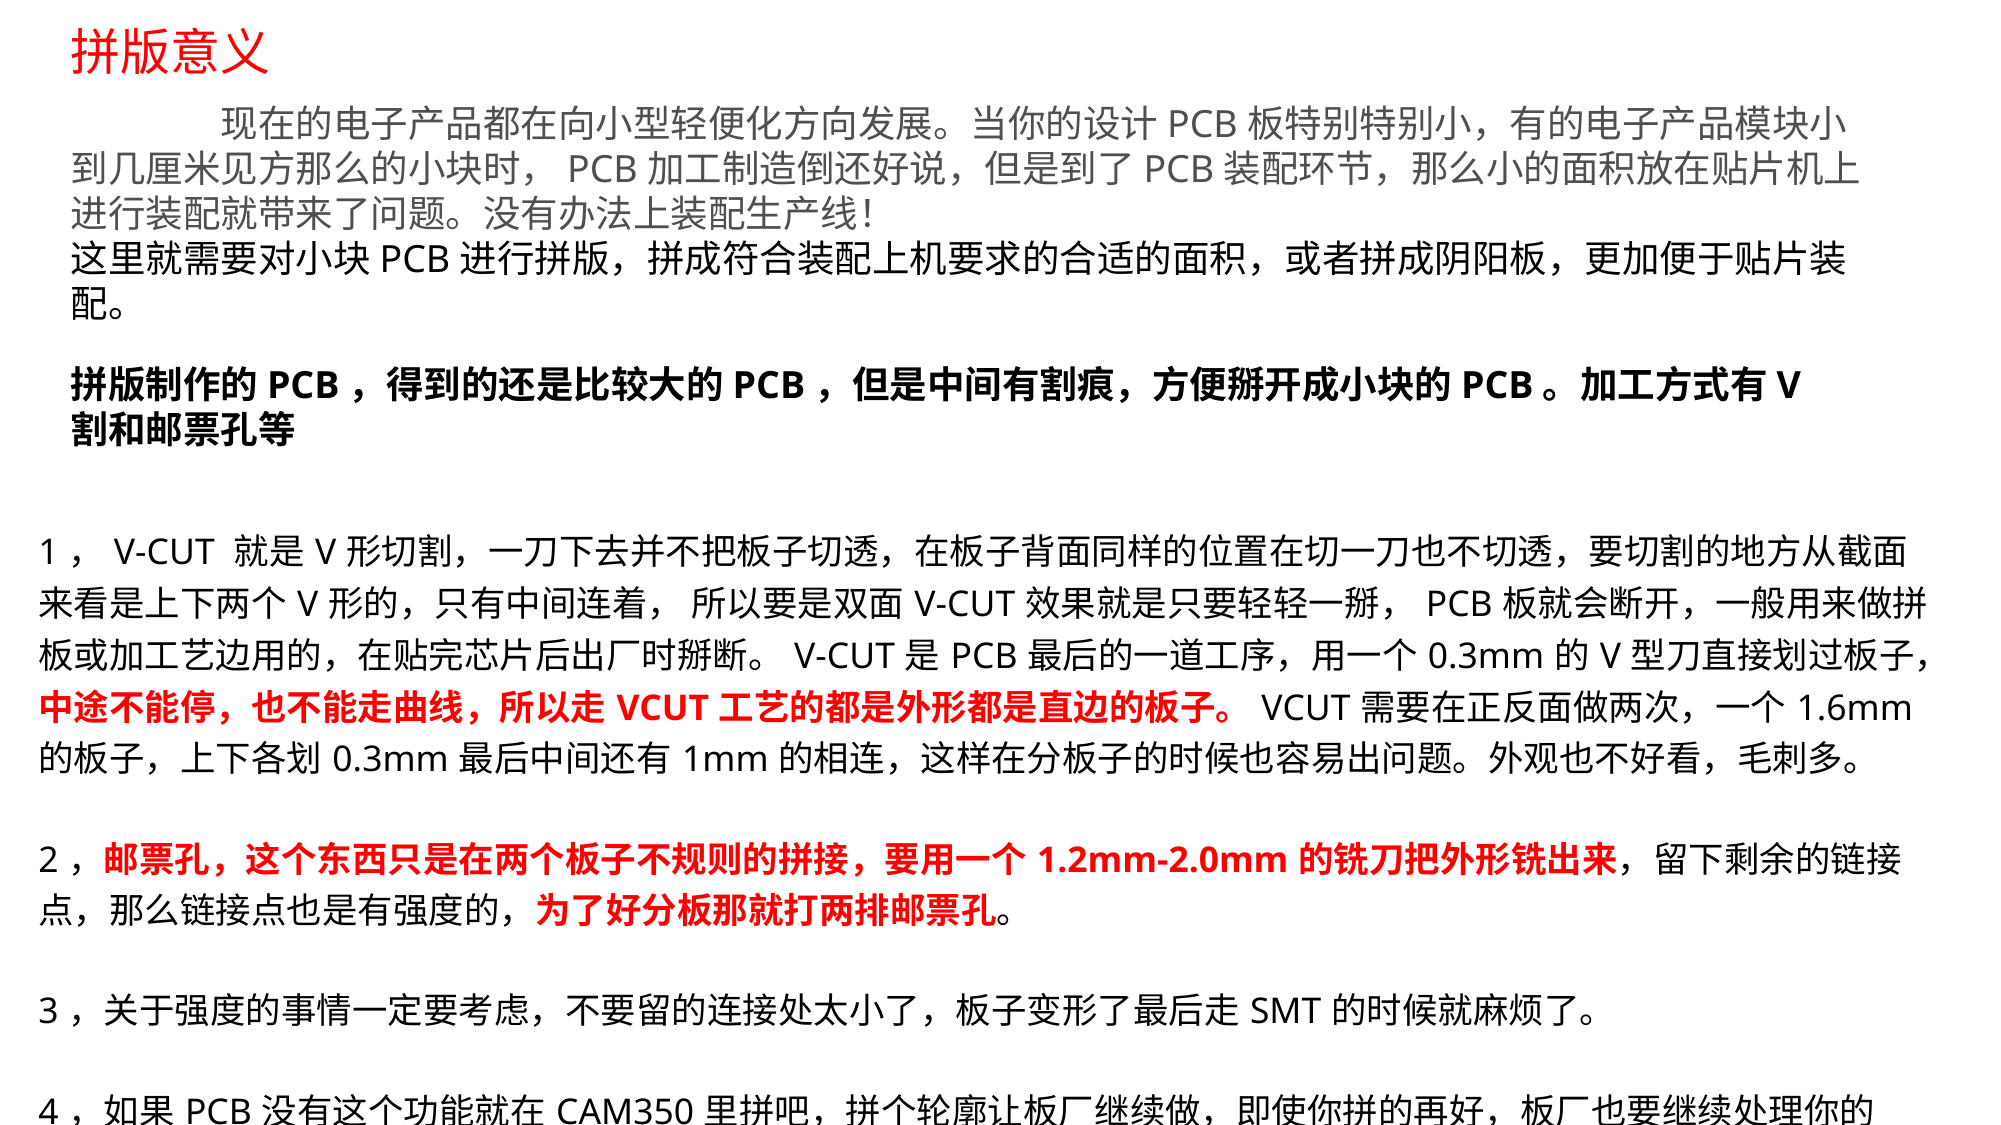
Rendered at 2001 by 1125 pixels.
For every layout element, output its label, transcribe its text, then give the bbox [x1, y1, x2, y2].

table_header 1，V-CUT 就是V形切割，一刀下去并不把板子切透，在板子背面同样的位置在切一刀也不切透，要切割的地方从截面来看是上下两个V形的，只有中间连着， 所以要是双面V-CUT效果就是只要轻轻一掰，PCB板就会断开，一般用来做拼板或加工艺边用的，在贴完芯片后出厂时掰断。V-CUT是PCB最后的一道工序，用一个0.3mm的V型刀直接划过板子，中途不能停，也不能走曲线，所以走VCUT工艺的都是外形都是直边的板子。VCUT需要在正反面做两次，一个1.6mm的板子，上下各划0.3mm最后中间还有1mm的相连，这样在分板子的时候也容易出问题。外观也不好看，毛刺多。 2，邮票孔，这个东西只是在两个板子不规则的拼接，要用一个1.2mm-2.0mm的铣刀把外形铣出来，留下剩余的链接点，那么链接点也是有强度的，为了好分板那就打两排邮票孔。 3，关于强度的事情一定要考虑，不要留的连接处太小了，板子变形了最后走SMT的时候就麻烦了。 4，如果PCB没有这个功能就在CAM350里拼吧，拼个轮廓让板厂继续做，即使你拼的再好，板厂也要继续处理你的GERBER。 [38, 523, 1932, 1076]
text_box 拼版意义 [55, 13, 447, 88]
text_box 现在的电子产品都在向小型轻便化方向发展。当你的设计PCB板特别特别小，有的电子产品模块小到几厘米见方那么的小块时，PCB加工制造倒还好说，但是到了PCB装配环节，那么小的面积放在贴片机上进行装配就带来了问题。没有办法上装配生产线！ 这里就需要对小块PCB进行拼版，拼成符合装配上机要求的合适的面积，或者拼成阴阳板，更加便于贴片装配。 [55, 92, 1881, 333]
text_box 拼版制作的PCB，得到的还是比较大的PCB，但是中间有割痕，方便掰开成小块的PCB。加工方式有V割和邮票孔等 [55, 353, 1854, 459]
